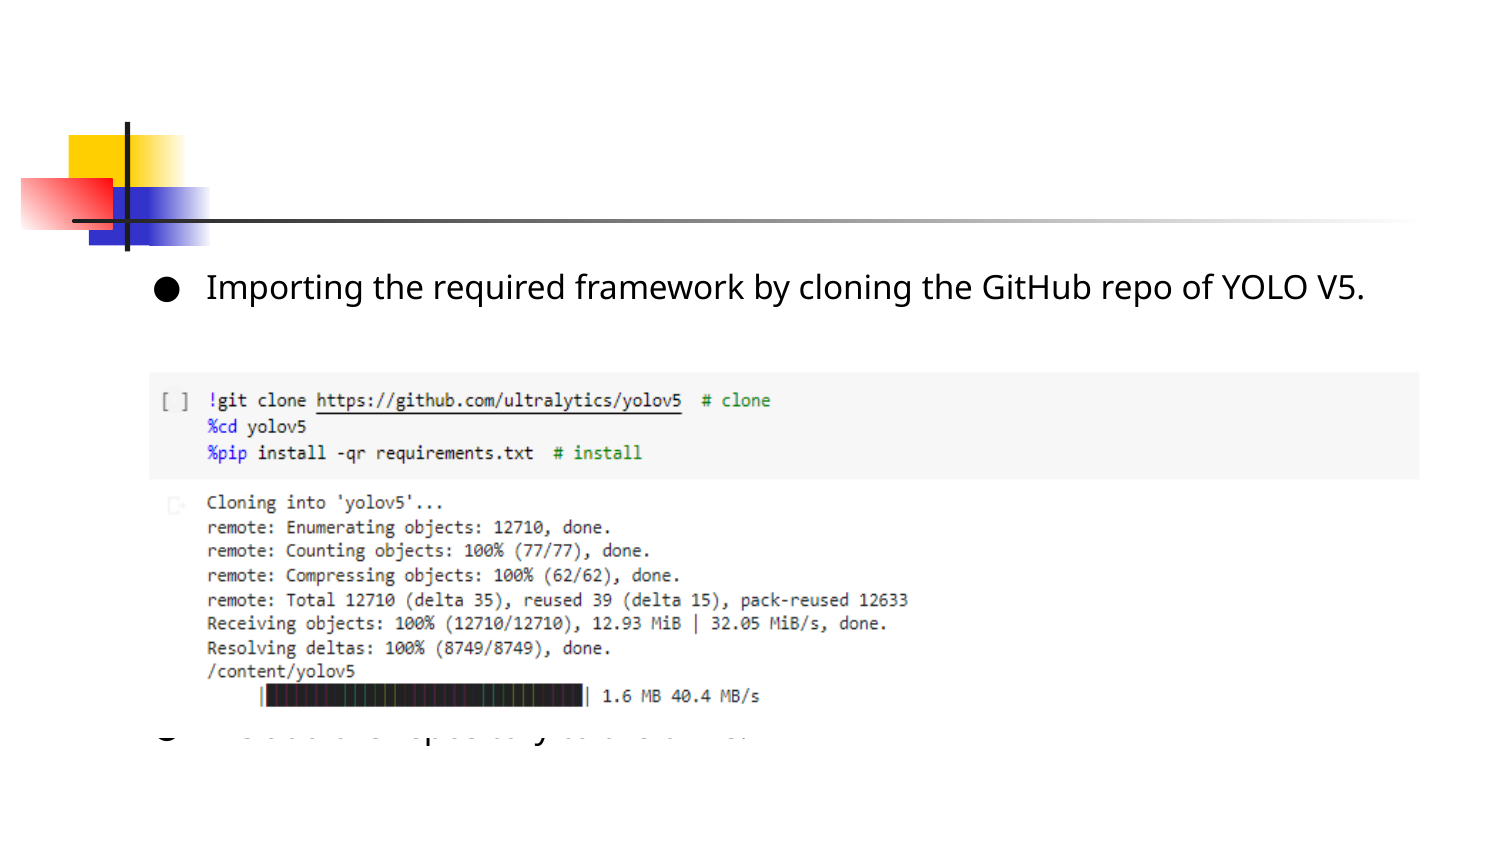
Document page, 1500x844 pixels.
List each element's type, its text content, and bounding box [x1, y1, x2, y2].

picture [148, 371, 1420, 738]
text_box Importing the required framework by cloning the GitHub repo of YOLO V5. We add the repository to the drive. [116, 250, 1420, 820]
